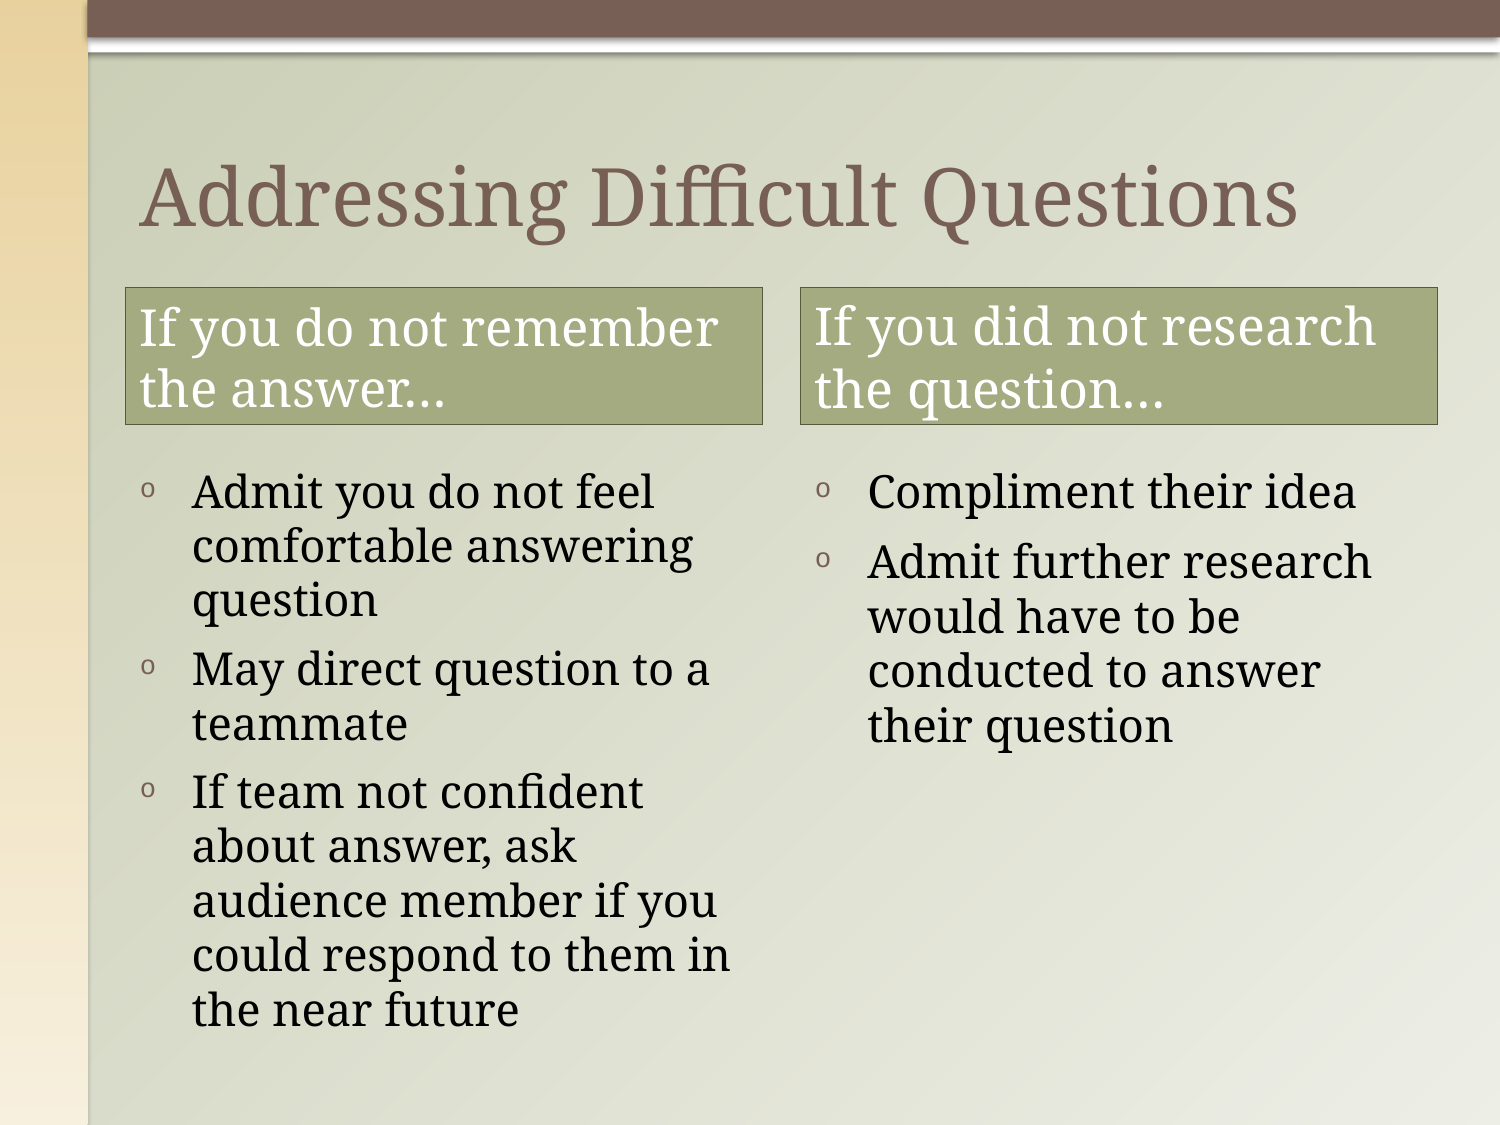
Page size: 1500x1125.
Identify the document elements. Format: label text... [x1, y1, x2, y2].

list If you do not remember the answer… [125, 287, 763, 425]
title Addressing Difficult Questions [125, 62, 1438, 250]
list Compliment their idea Admit further research would have to be conducted to answer their question [800, 455, 1438, 1043]
list Admit you do not feel comfortable answering question May direct question to a teammate If team not confident about answer, ask audience member if you could respond to them in the near future [125, 455, 763, 1043]
list If you did not research the question… [800, 287, 1438, 425]
